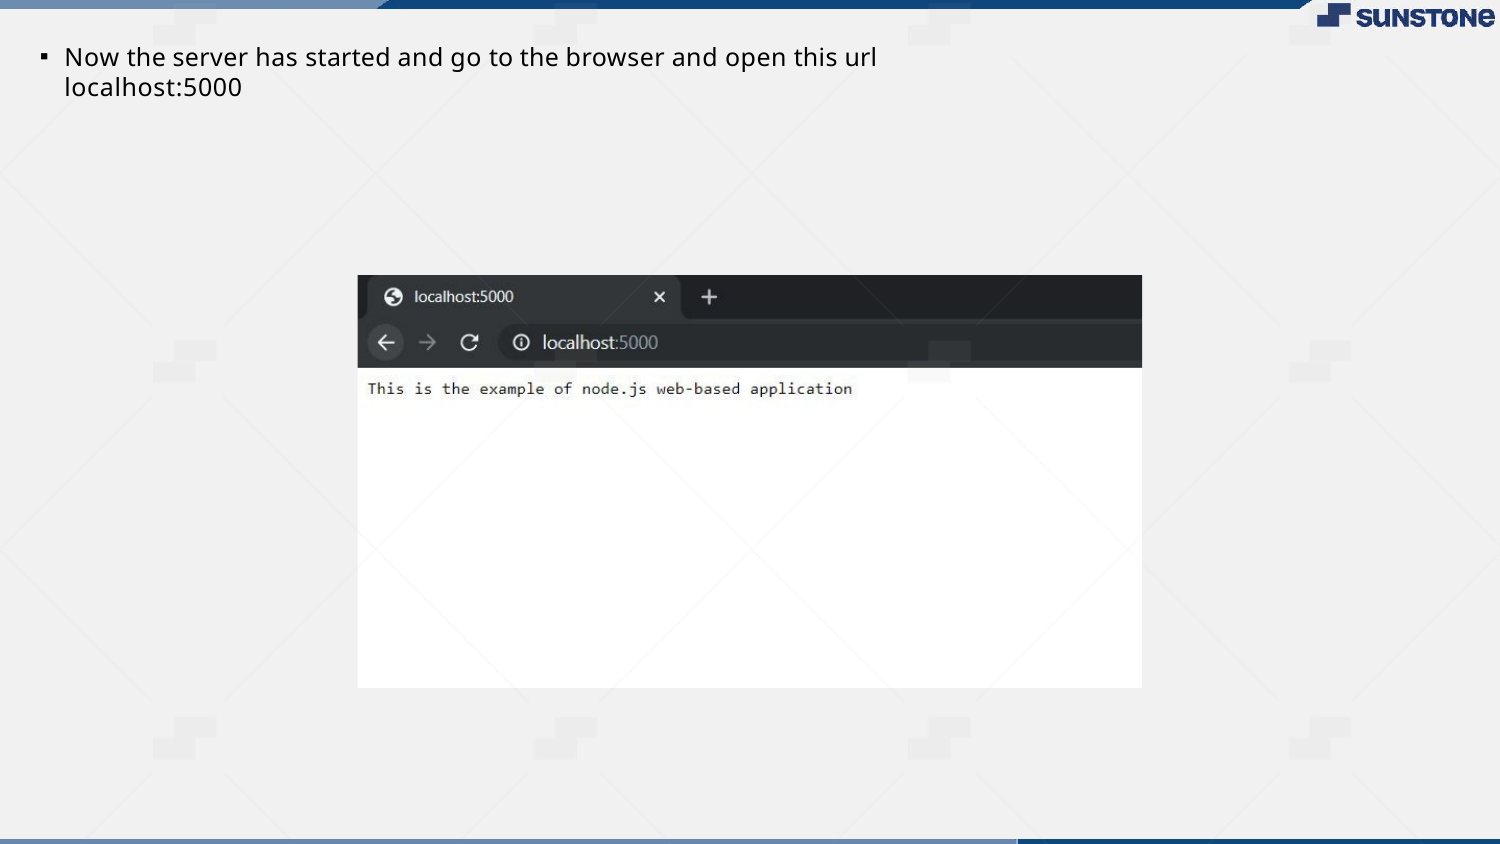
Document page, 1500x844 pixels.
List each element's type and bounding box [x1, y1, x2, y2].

text_box [0, 0, 1500, 844]
